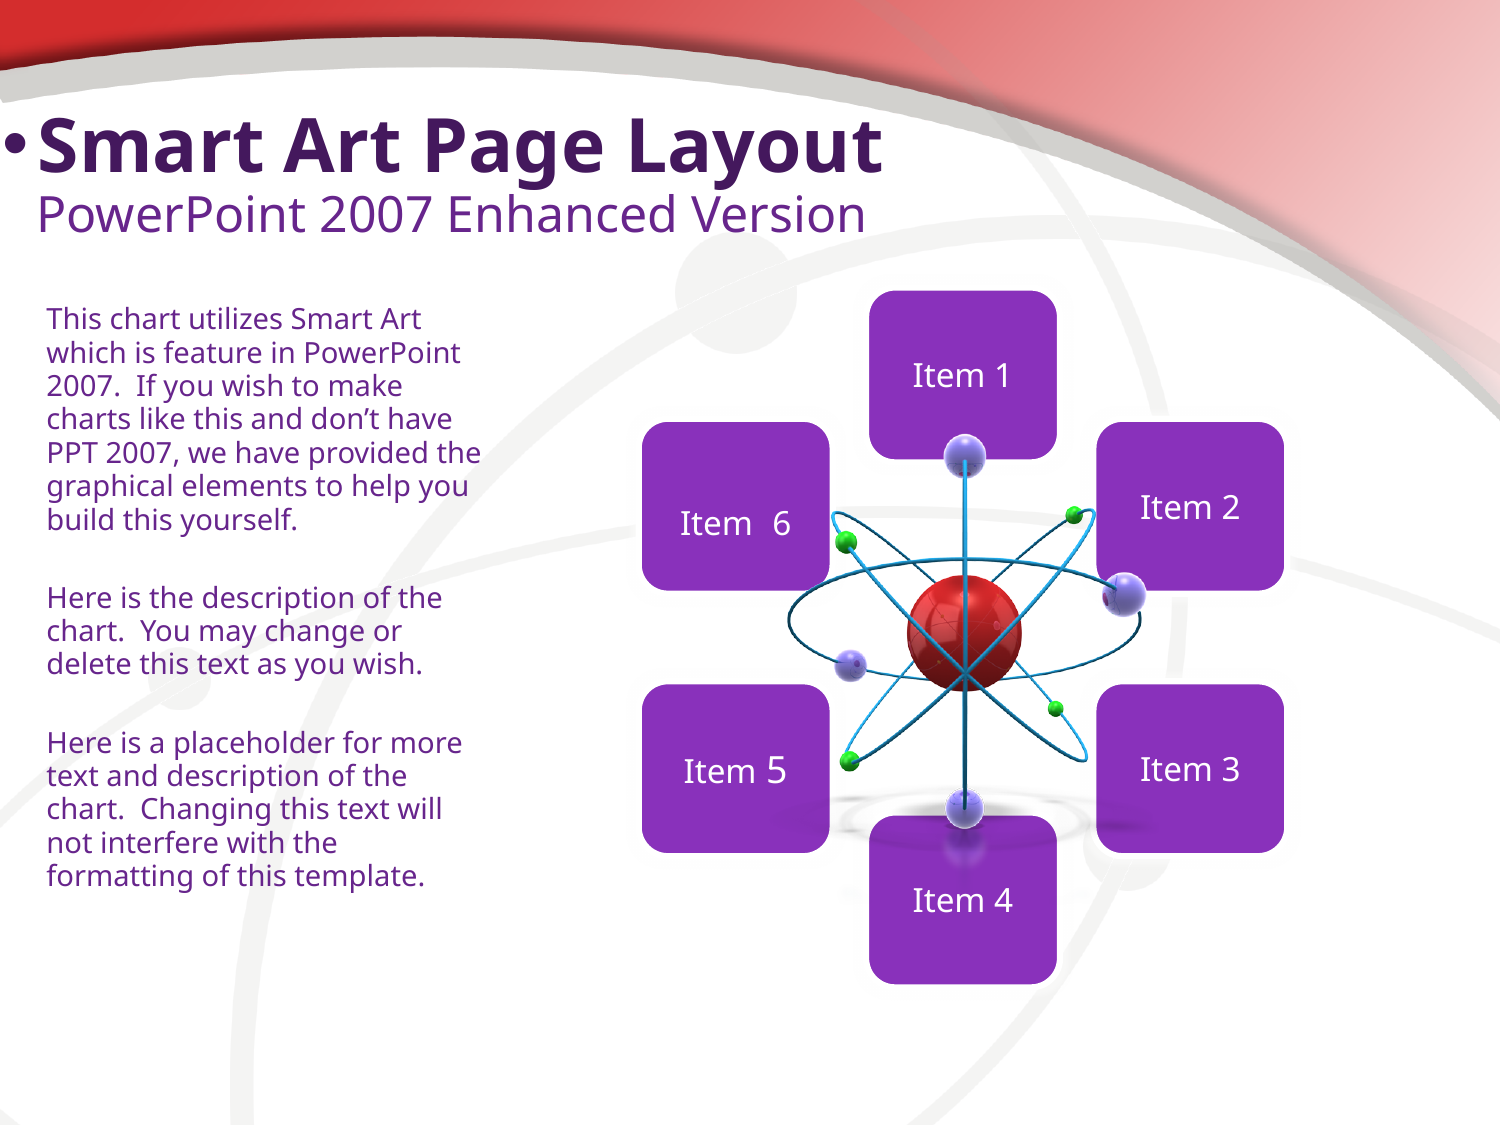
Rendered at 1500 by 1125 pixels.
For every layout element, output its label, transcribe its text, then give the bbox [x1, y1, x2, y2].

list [574, 287, 1352, 988]
title Smart Art Page Layout [0, 90, 1338, 196]
picture [0, 0, 1500, 1125]
list This chart utilizes Smart Art which is feature in PowerPoint 2007. If you wish to make charts like this and don’t have PPT 2007, we have provided the graphical elements to help you build this yourself. Here is the description of the chart. You may change or delete this text as you wish. Here is a placeholder for more text and description of the chart. Changing this text will not interfere with the formatting of this template. [31, 295, 500, 1013]
list PowerPoint 2007 Enhanced Version [21, 174, 1375, 250]
